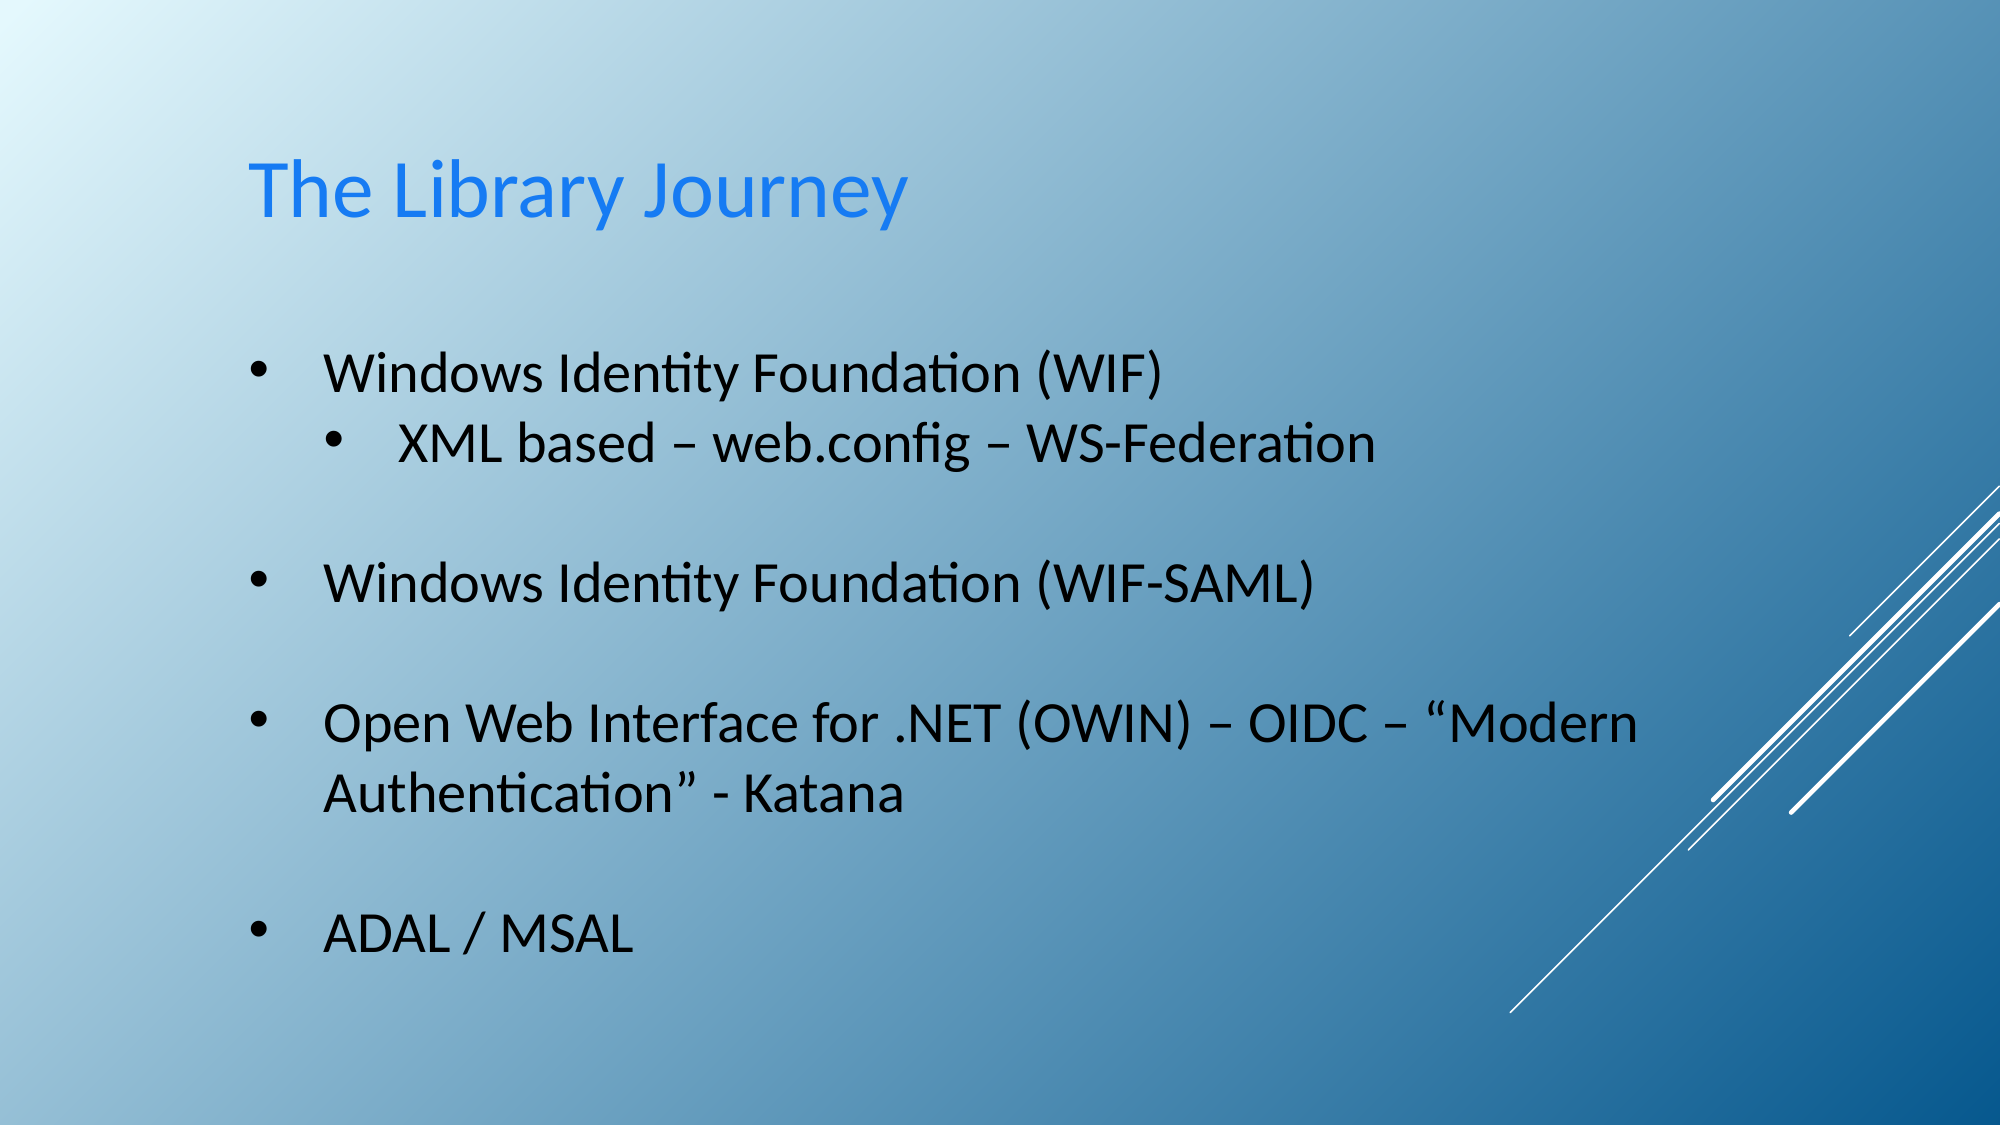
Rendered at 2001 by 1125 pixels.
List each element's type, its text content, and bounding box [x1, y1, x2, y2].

text_box The Library Journey Windows Identity Foundation (WIF) XML based – web.config – WS-Federation Windows Identity Foundation (WIF-SAML) Open Web Interface for .NET (OWIN) – OIDC – “Modern Authentication” - Katana ADAL / MSAL [233, 126, 1675, 1125]
